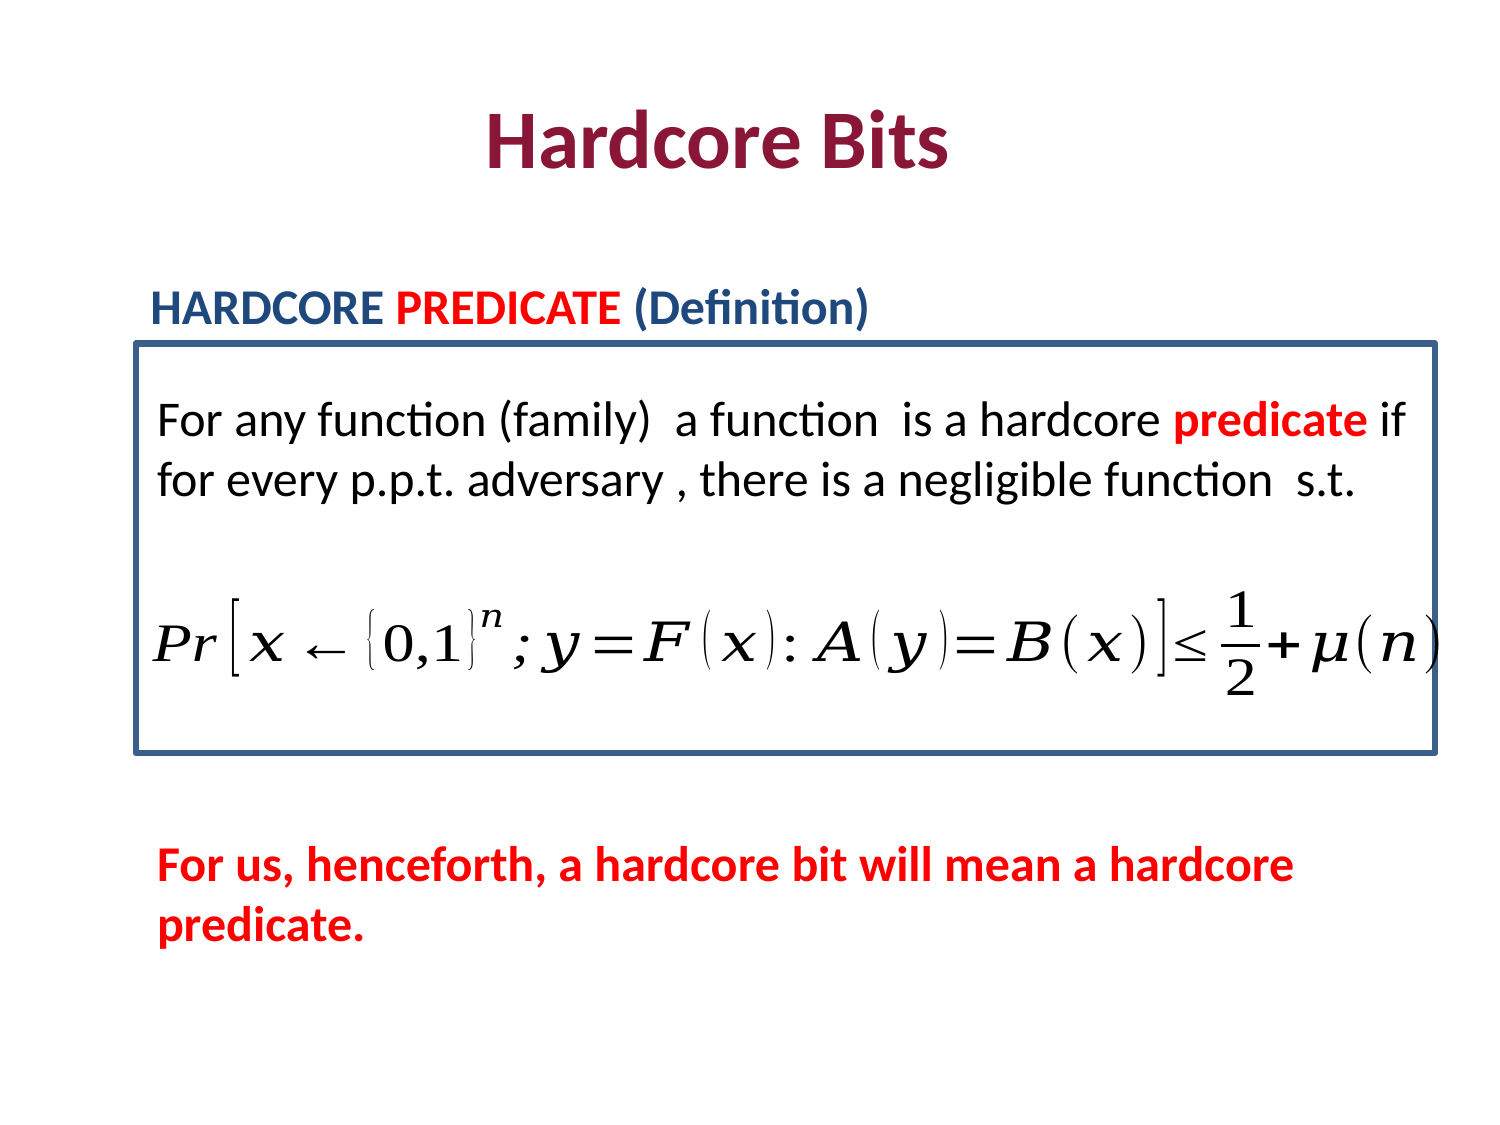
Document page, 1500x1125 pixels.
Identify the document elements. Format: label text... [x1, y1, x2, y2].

text_box [134, 341, 1437, 755]
text_box HARDCORE PREDICATE (Definition) [135, 267, 963, 342]
text_box Hardcore Bits [3, 78, 1433, 208]
text_box For us, henceforth, a hardcore bit will mean a hardcore predicate. [142, 824, 1446, 960]
